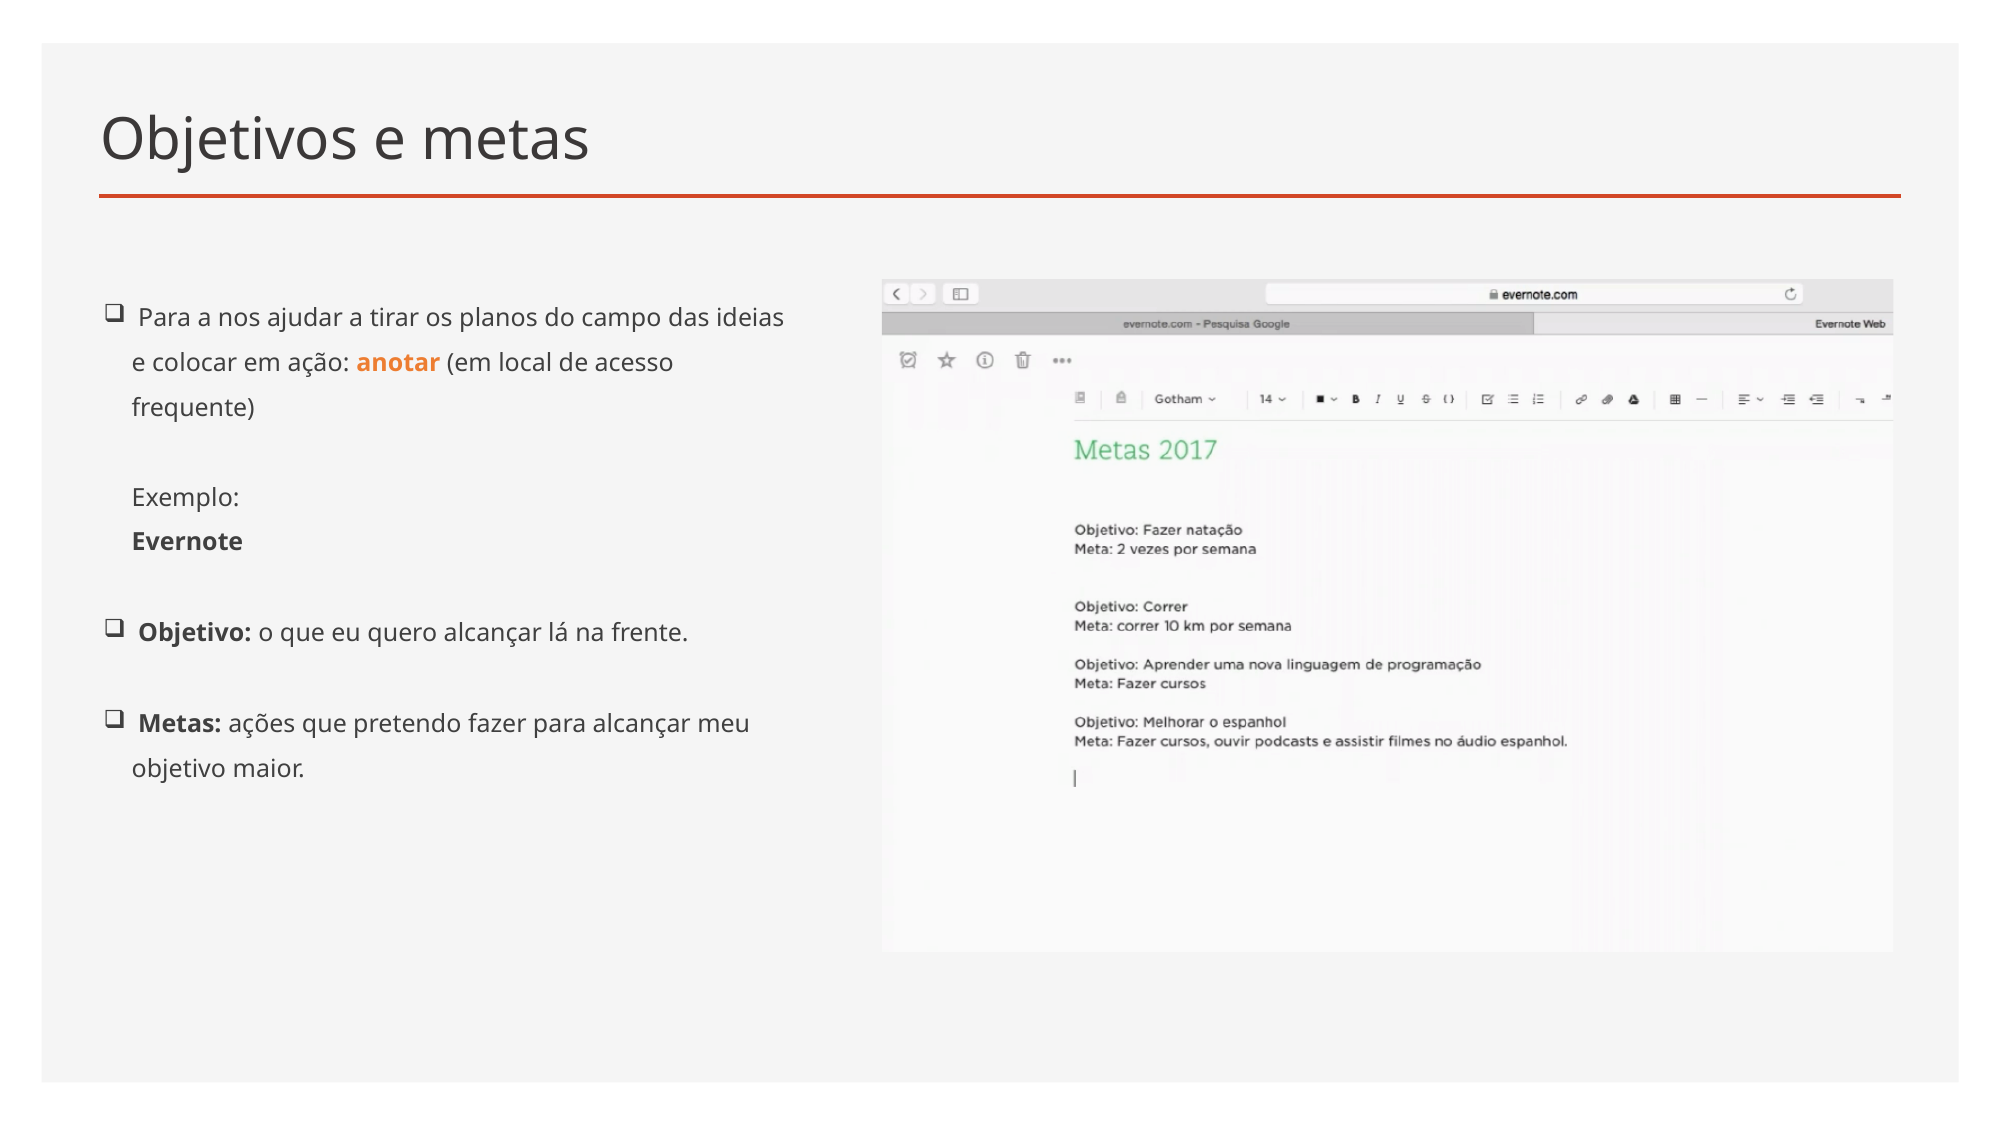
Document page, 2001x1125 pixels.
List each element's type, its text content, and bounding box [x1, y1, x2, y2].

list Para a nos ajudar a tirar os planos do campo das ideias e colocar em ação: anotar (em local de acesso frequente) Exemplo: Evernote Objetivo: o que eu quero alcançar lá na frente. Metas: ações que pretendo fazer para alcançar meu objetivo maior. [88, 279, 813, 932]
picture [881, 279, 1894, 952]
title Objetivos e metas [85, 73, 1214, 179]
